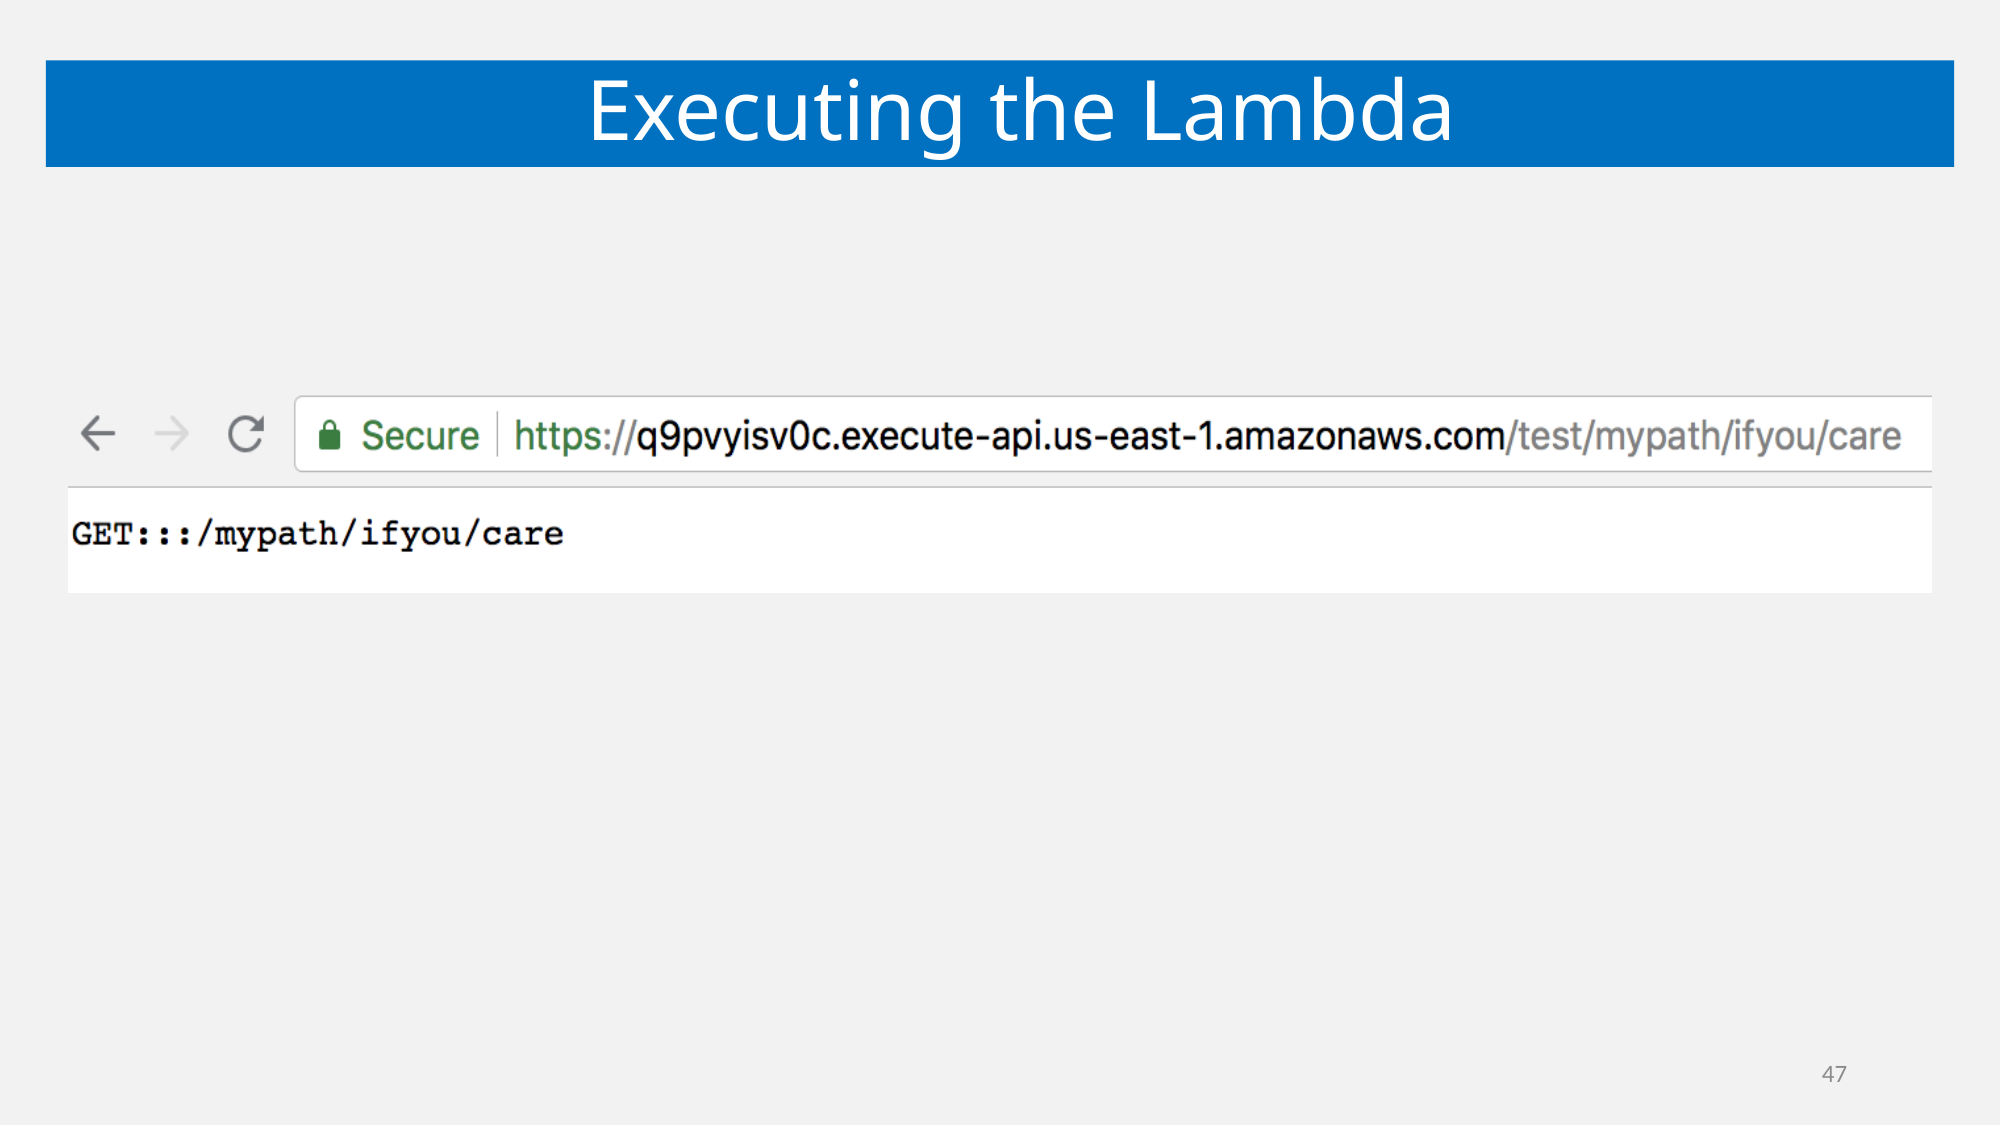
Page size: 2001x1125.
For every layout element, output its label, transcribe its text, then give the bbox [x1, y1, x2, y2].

picture [68, 383, 1932, 593]
text_box Executing the Lambda [45, 60, 1955, 167]
slide_number 47 [1412, 1042, 1863, 1103]
